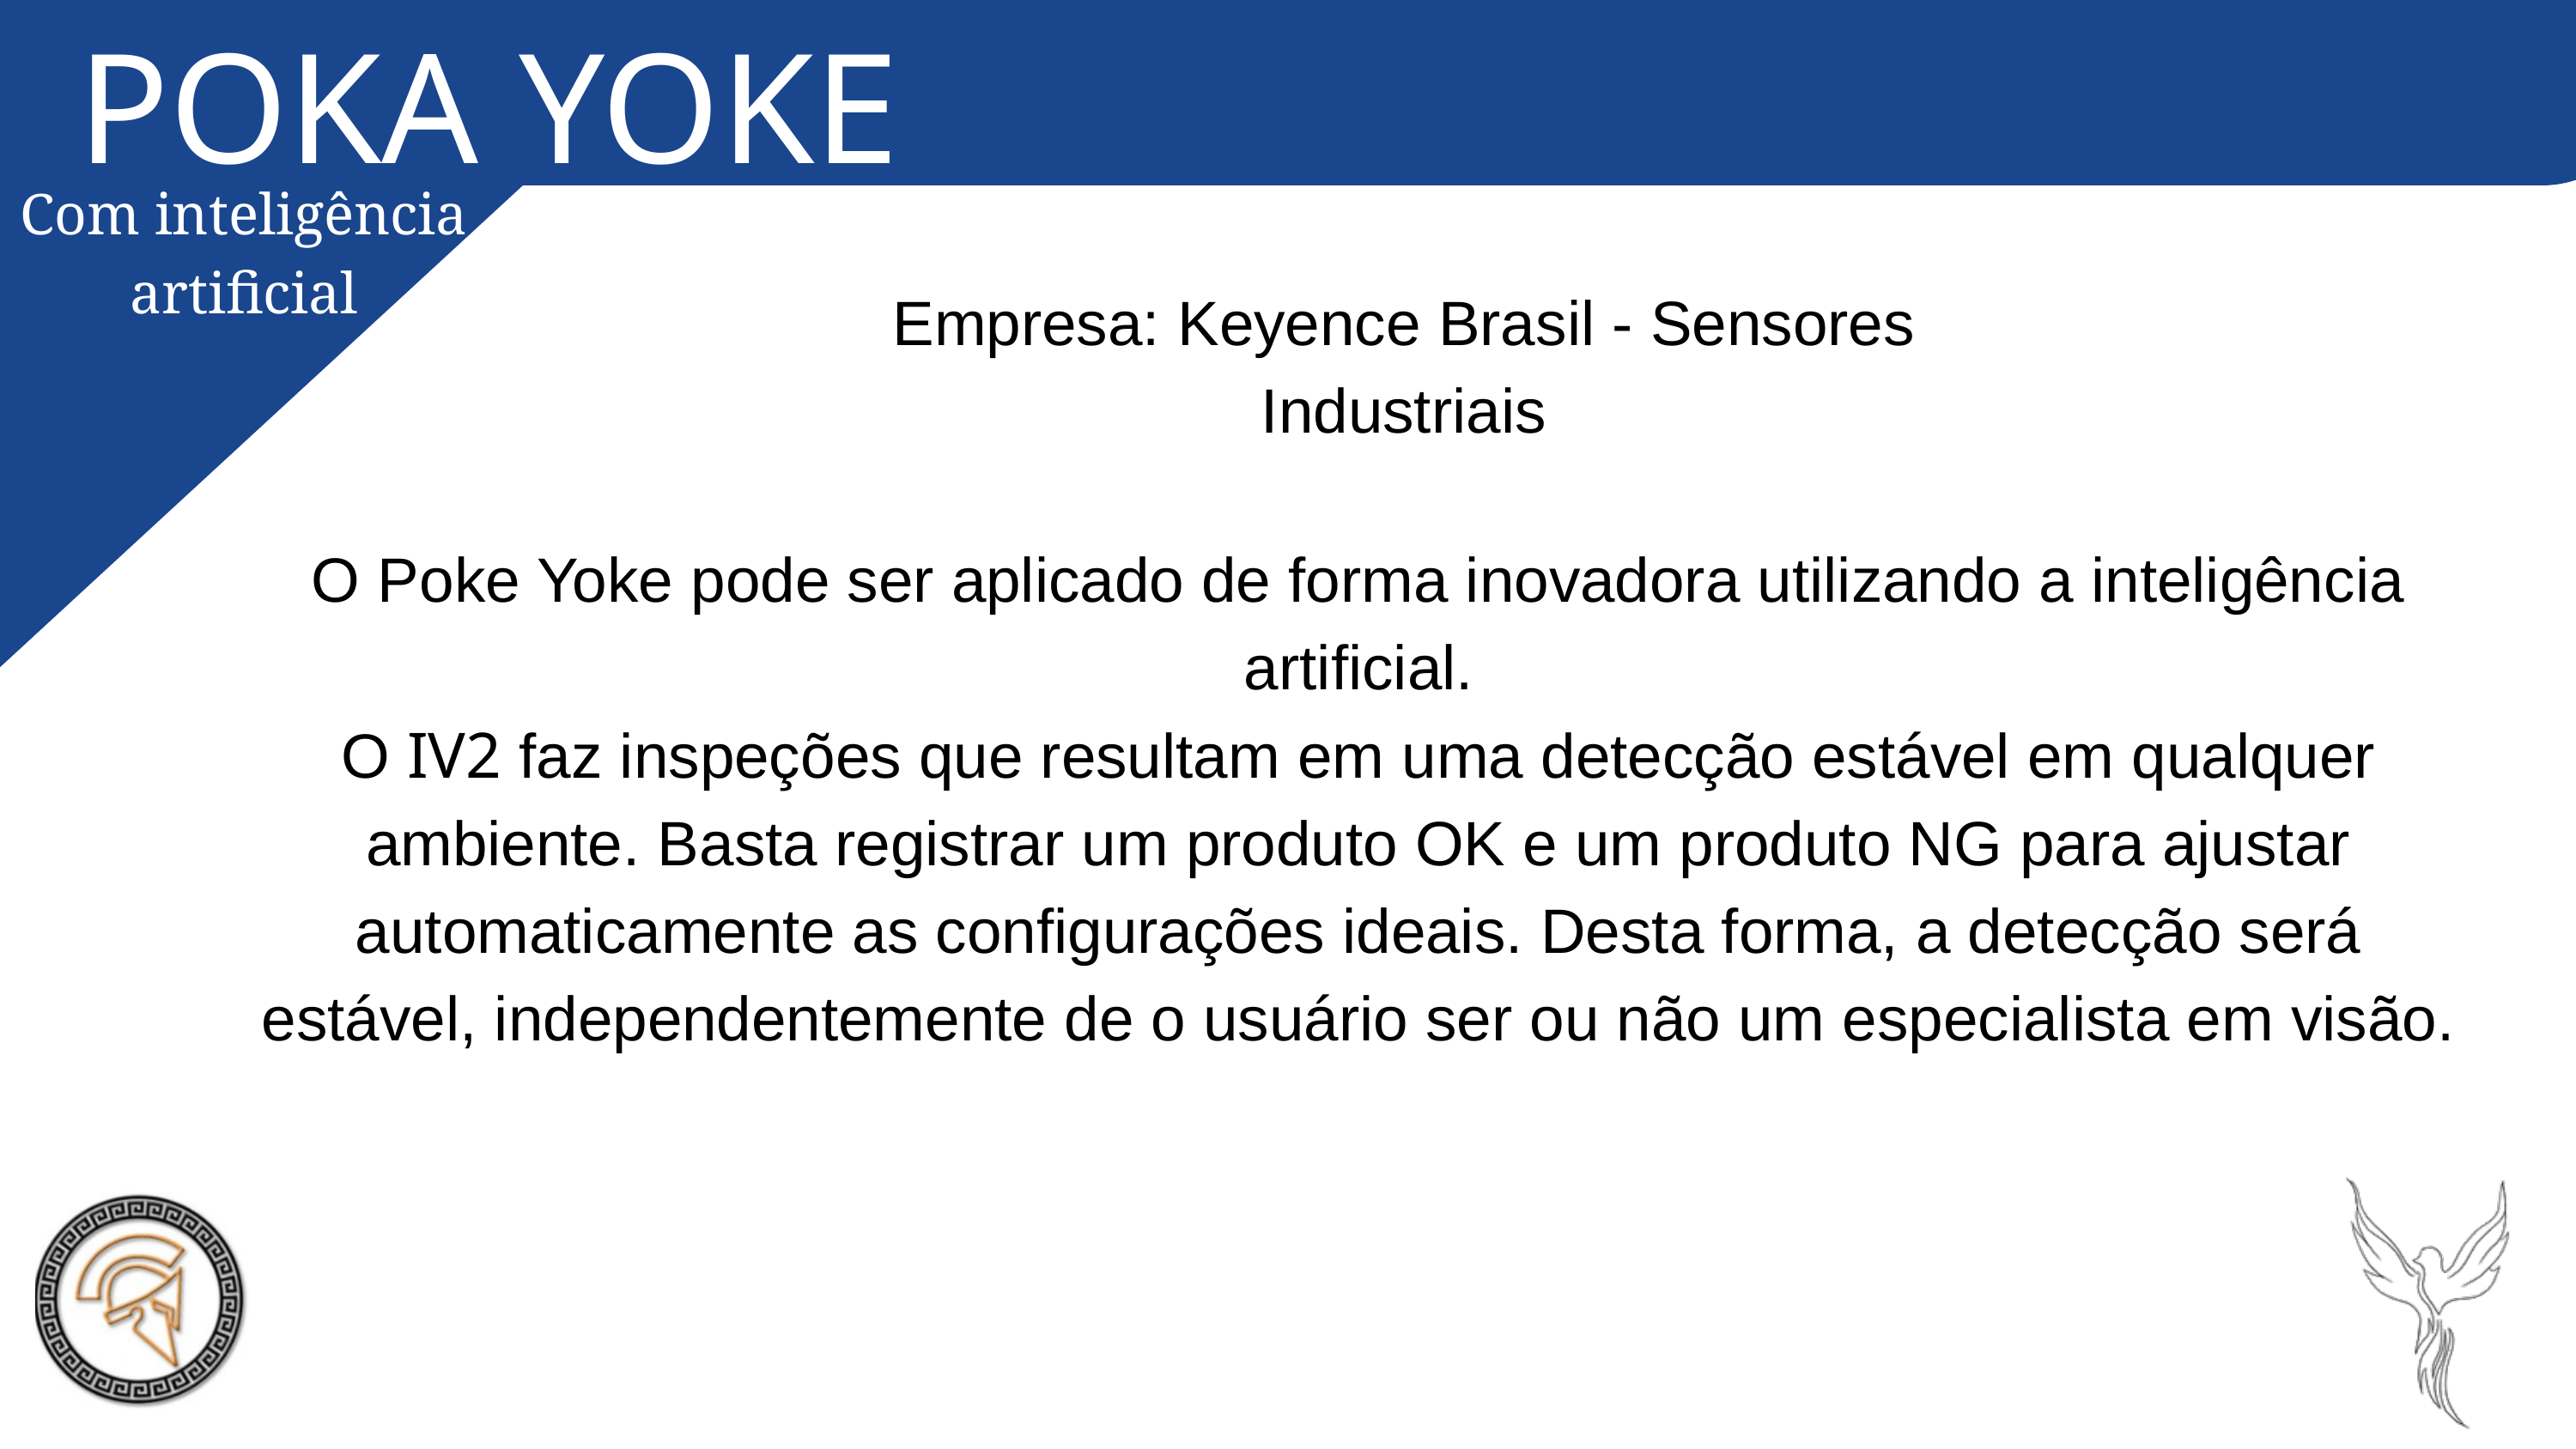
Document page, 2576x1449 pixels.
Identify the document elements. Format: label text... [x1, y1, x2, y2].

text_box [0, 0, 2576, 186]
text_box O Poke Yoke pode ser aplicado de forma inovadora utilizando a inteligência artificial. O IV2 faz inspeções que resultam em uma detecção estável em qualquer ambiente. Basta registrar um produto OK e um produto NG para ajustar automaticamente as configurações ideais. Desta forma, a detecção será estável, independentemente de o usuário ser ou não um especialista em visão. [244, 527, 2474, 1053]
text_box Empresa: Keyence Brasil - Sensores Industriais [741, 270, 2067, 446]
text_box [0, 196, 532, 668]
text_box [35, 1175, 255, 1416]
text_box [2331, 1175, 2530, 1432]
